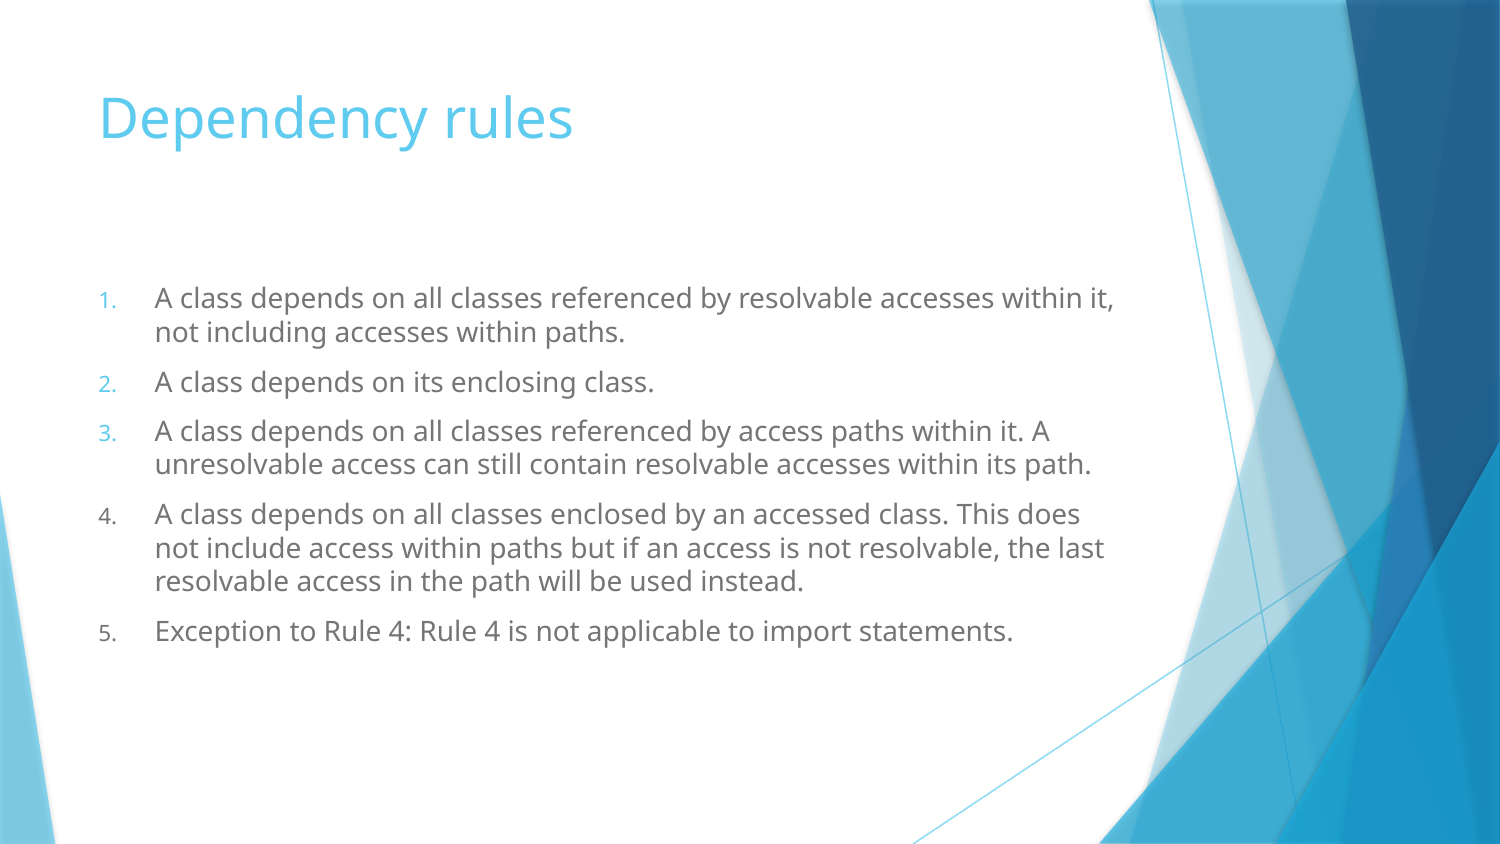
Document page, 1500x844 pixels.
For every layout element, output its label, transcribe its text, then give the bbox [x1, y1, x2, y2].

list A class depends on all classes referenced by resolvable accesses within it, not including accesses within paths. A class depends on its enclosing class. A class depends on all classes referenced by access paths within it. A unresolvable access can still contain resolvable accesses within its path. A class depends on all classes enclosed by an accessed class. This does not include access within paths but if an access is not resolvable, the last resolvable access in the path will be used instead. Exception to Rule 4: Rule 4 is not applicable to import statements. [83, 265, 1141, 744]
title Dependency rules [83, 75, 1141, 238]
